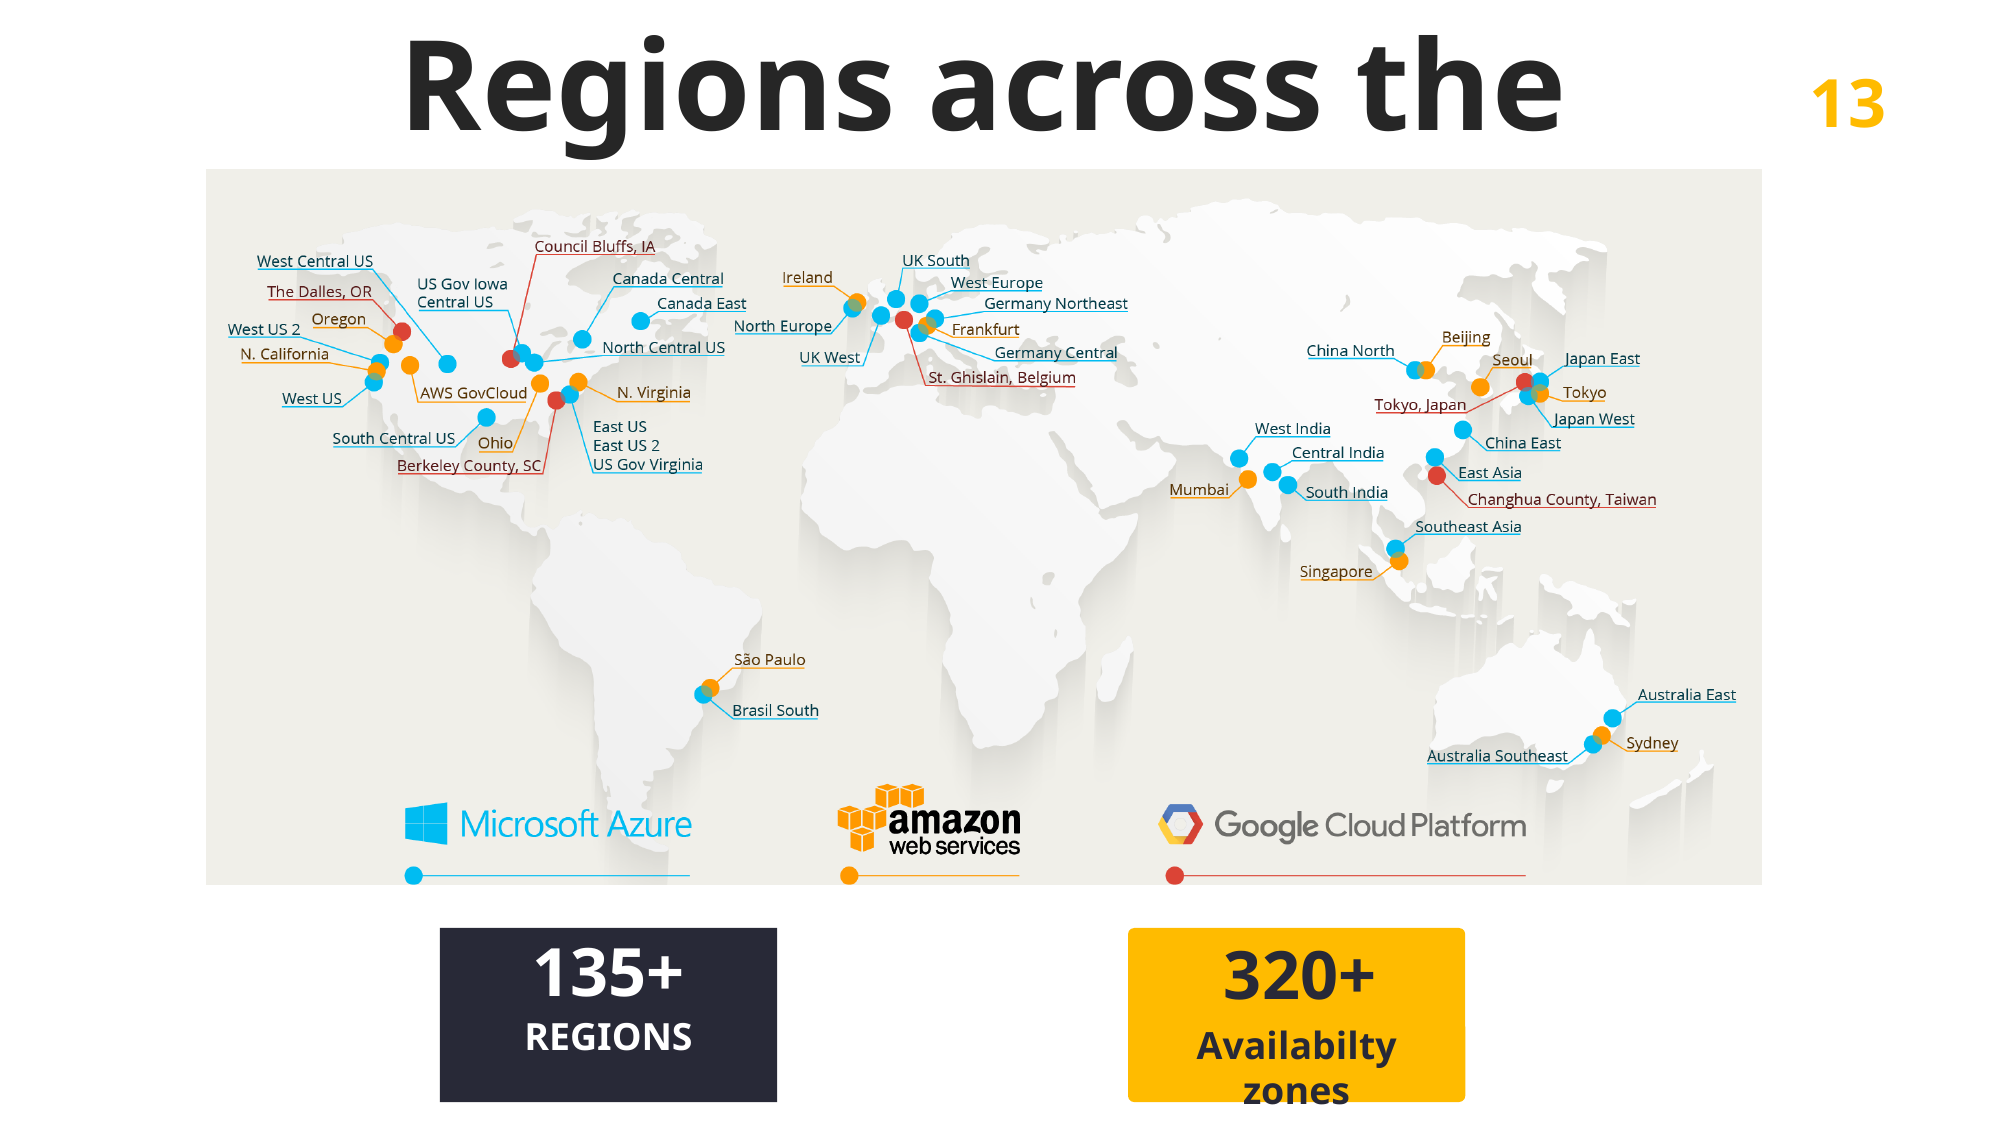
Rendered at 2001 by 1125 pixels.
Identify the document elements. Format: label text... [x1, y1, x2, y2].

text_box [439, 927, 778, 1103]
text_box 320+ [1182, 925, 1418, 1015]
text_box [1126, 926, 1182, 1104]
text_box REGIONS [451, 1005, 766, 1066]
text_box Regions across the world [221, 0, 1746, 169]
text_box 135+ [490, 922, 727, 1005]
text_box Availabilty zones [1140, 1015, 1454, 1120]
text_box 13 [1746, 53, 1902, 149]
picture [206, 169, 1762, 885]
text_box [1418, 926, 1467, 1104]
